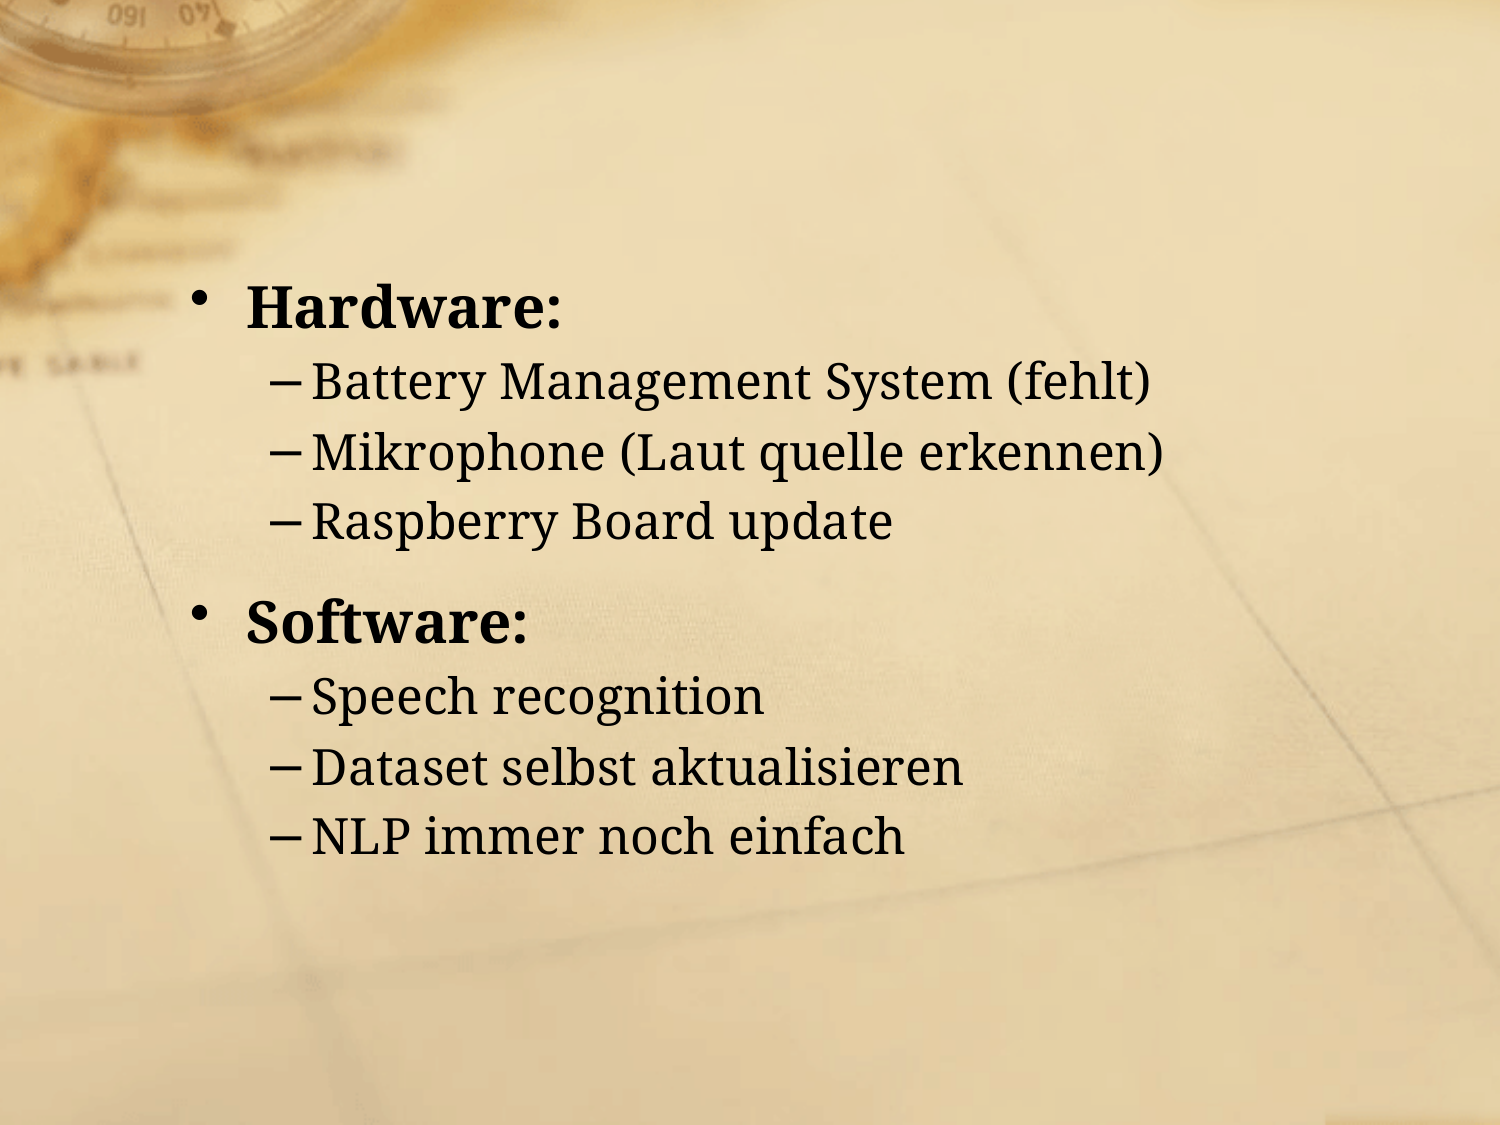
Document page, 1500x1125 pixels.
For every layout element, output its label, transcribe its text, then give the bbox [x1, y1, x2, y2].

list Hardware: Battery Management System (fehlt) Mikrophone (Laut quelle erkennen) Raspberry Board update Software: Speech recognition Dataset selbst aktualisieren NLP immer noch einfach [174, 262, 1375, 1005]
picture [0, 0, 1500, 1125]
